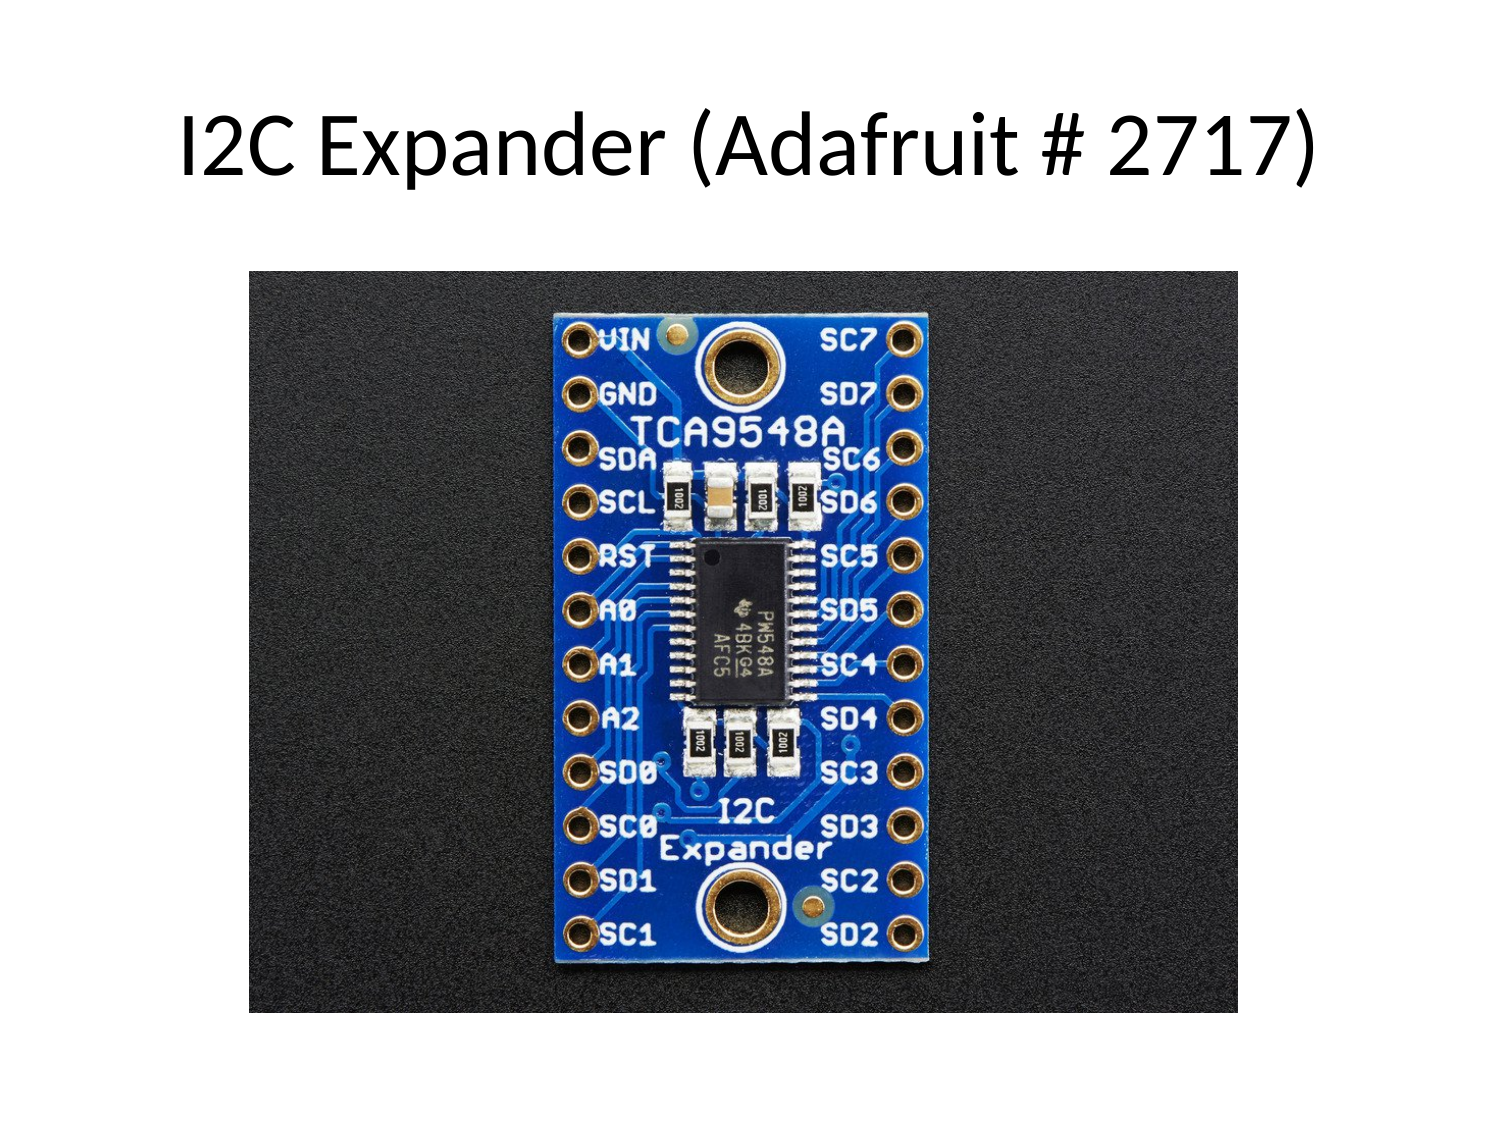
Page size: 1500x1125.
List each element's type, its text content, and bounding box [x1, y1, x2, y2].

picture [249, 271, 1238, 1013]
title I2C Expander (Adafruit # 2717) [75, 45, 1425, 233]
